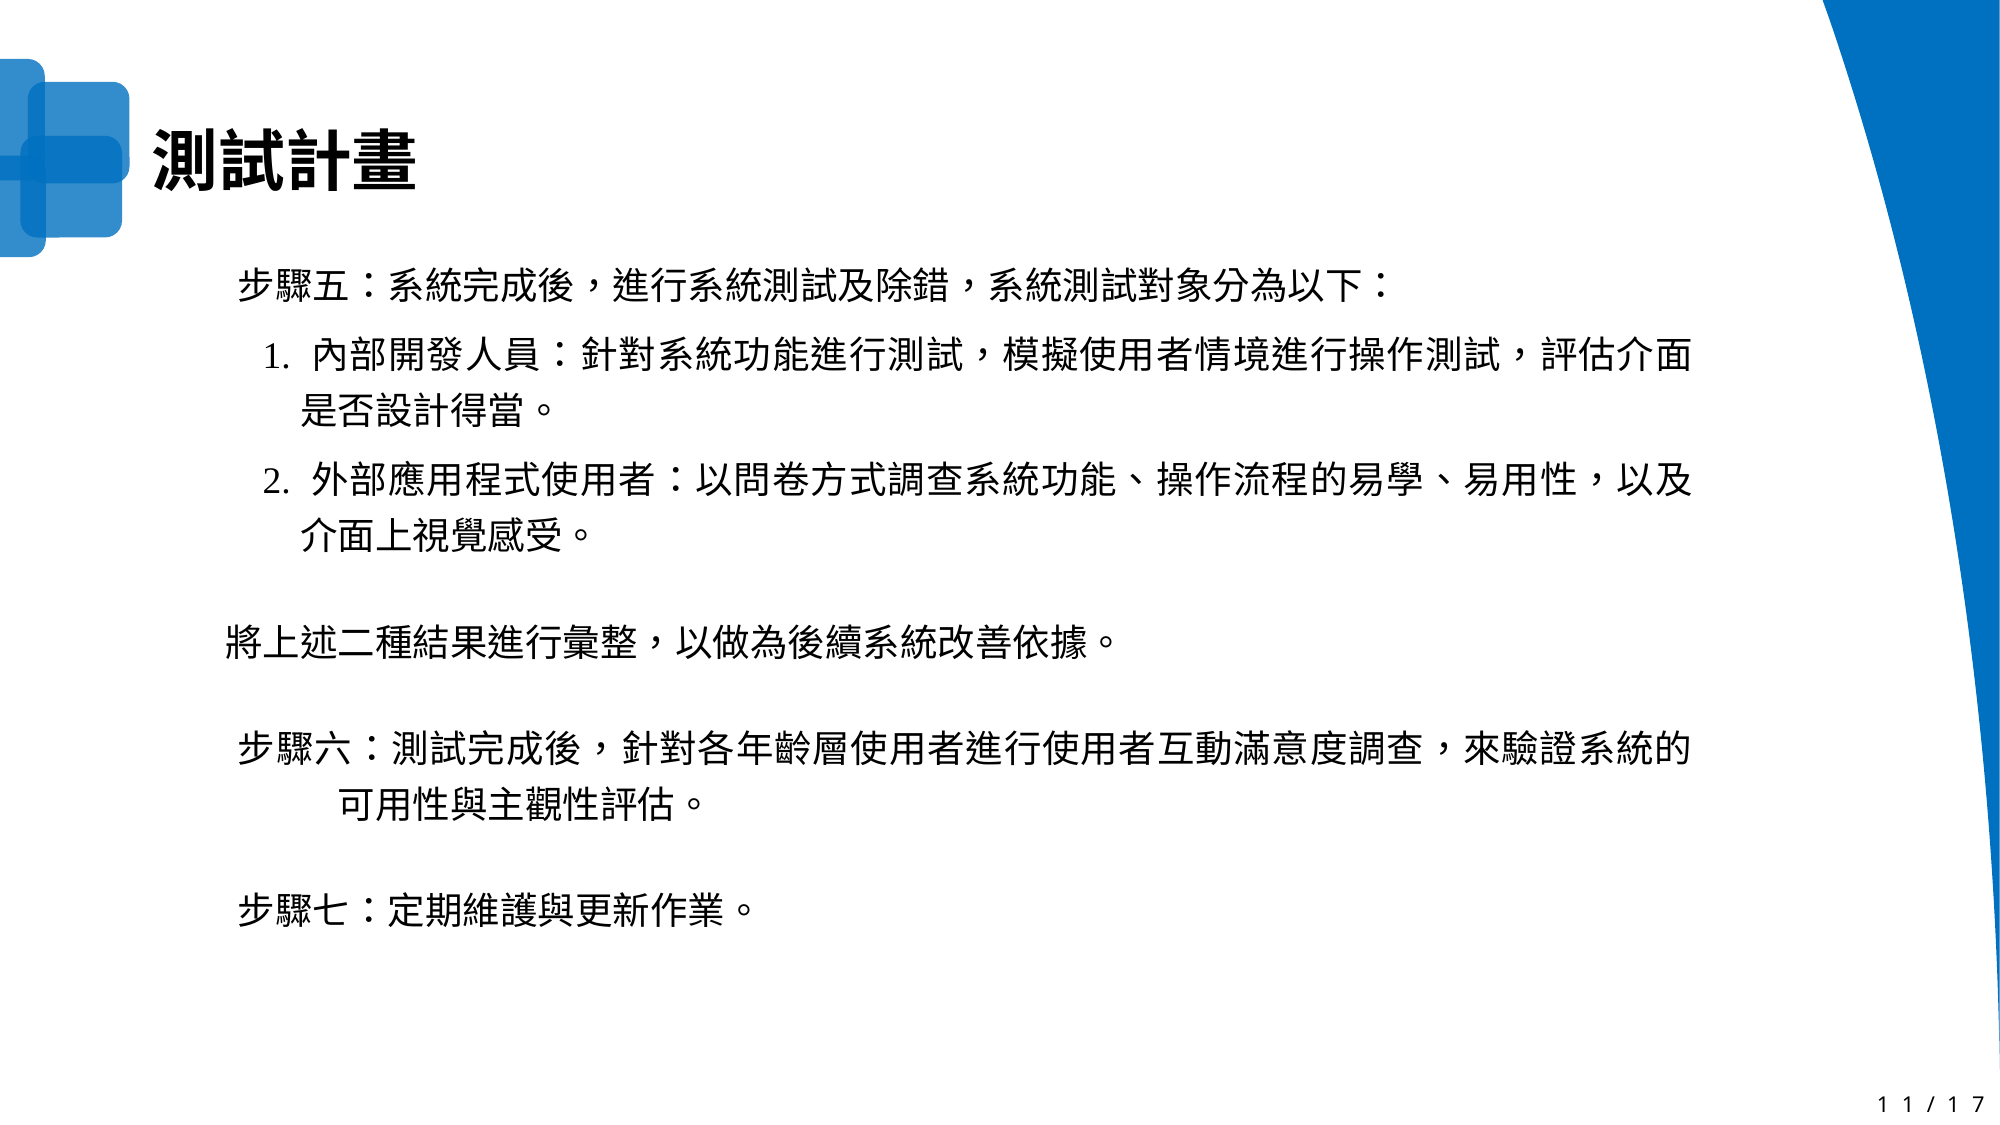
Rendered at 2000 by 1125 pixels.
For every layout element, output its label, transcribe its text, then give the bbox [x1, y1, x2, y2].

text_box 步驟五：系統完成後，進行系統測試及除錯，系統測試對象分為以下： 1. 內部開發人員：針對系統功能進行測試，模擬使用者情境進行操作測試，評估介面是否設計得當。 2. 外部應用程式使用者：以問卷方式調查系統功能、操作流程的易學、易用性，以及介面上視覺感受。 將上述二種結果進行彙整，以做為後續系統改善依據。 步驟六：測試完成後，針對各年齡層使用者進行使用者互動滿意度調查，來驗證系統的可用性與主觀性評估。 步驟七：定期維護與更新作業。 [173, 243, 1709, 940]
text_box 測試計畫 [136, 120, 1079, 207]
text_box 11/17 [1834, 1082, 2000, 1125]
